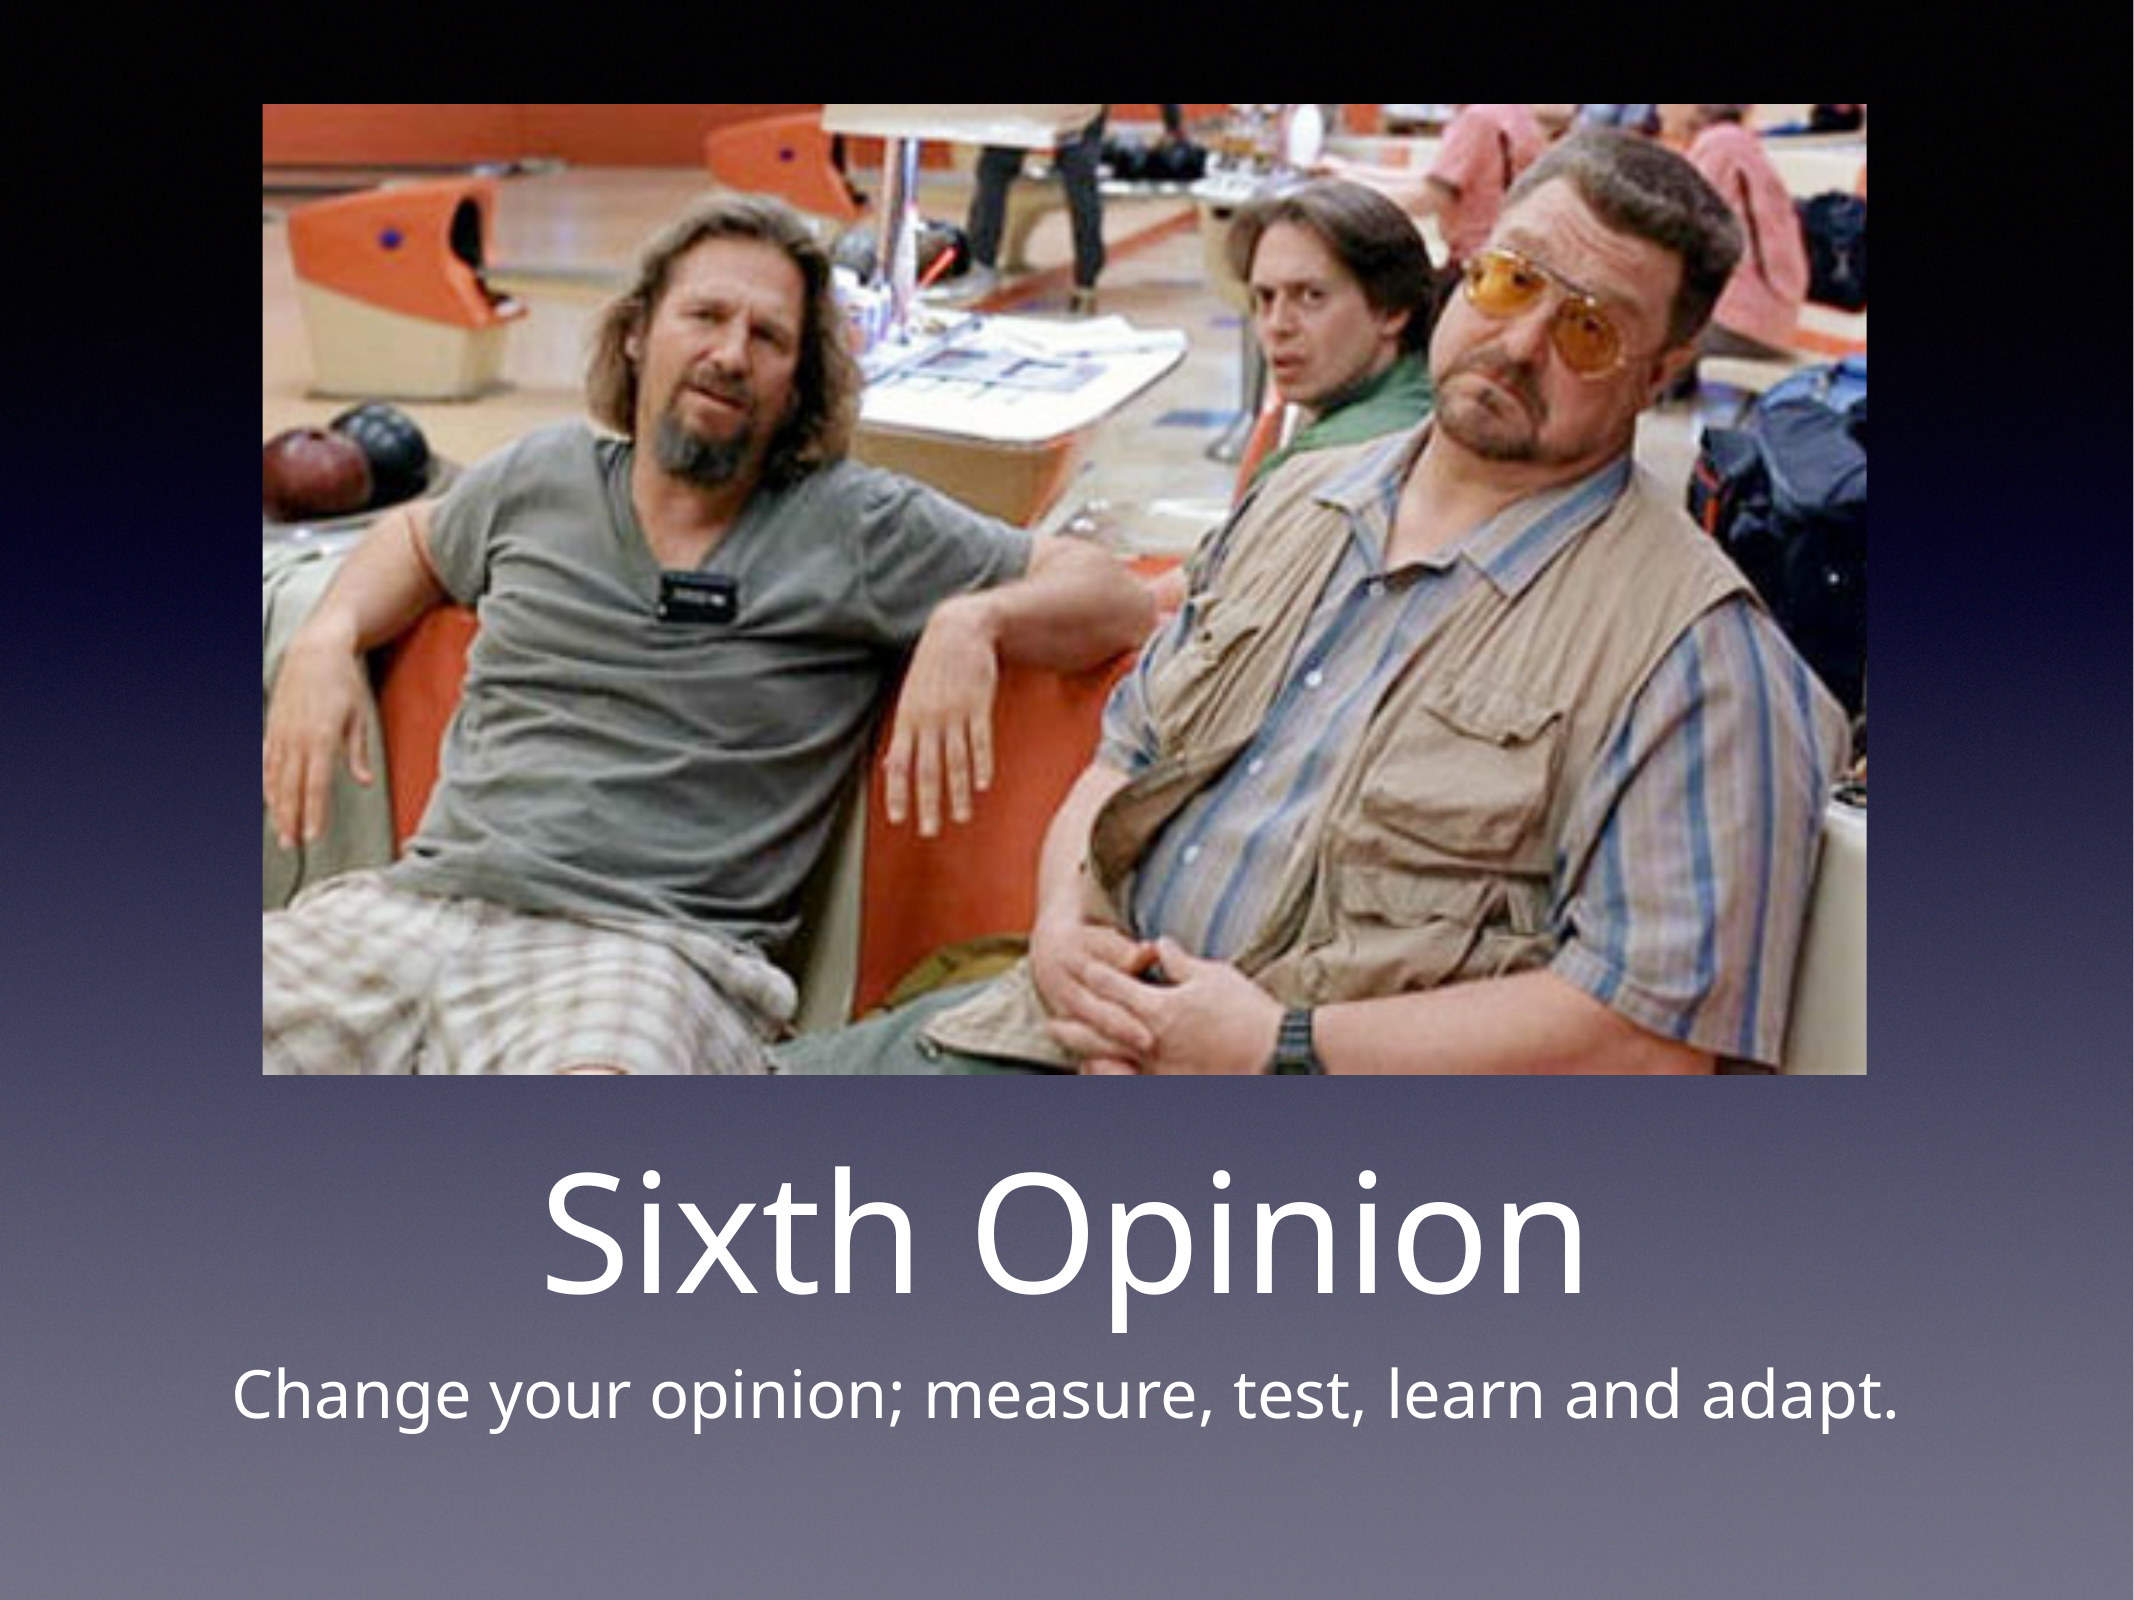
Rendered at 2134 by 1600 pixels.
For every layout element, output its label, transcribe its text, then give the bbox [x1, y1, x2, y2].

picture [0, 0, 2134, 1600]
list Change your opinion; measure, test, learn and adapt. [207, 1343, 1926, 1545]
title Sixth Opinion [207, 1101, 1926, 1336]
